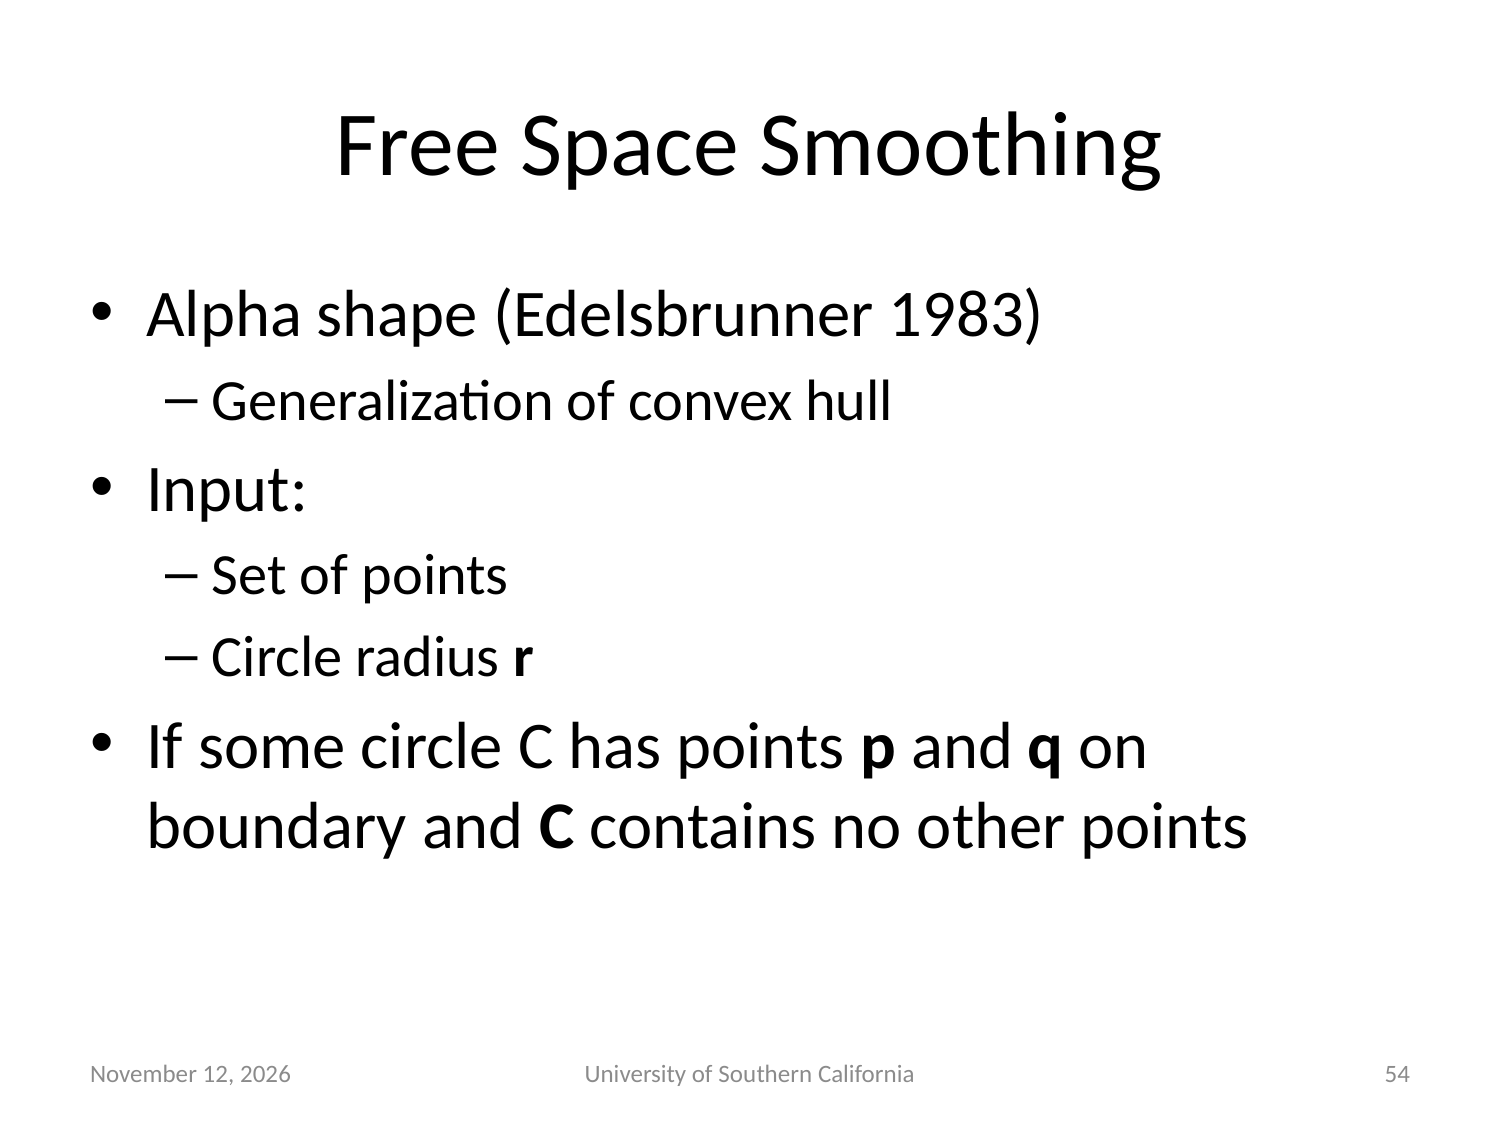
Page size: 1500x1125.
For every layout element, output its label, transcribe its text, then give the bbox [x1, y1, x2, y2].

slide_number 54 [1074, 1042, 1425, 1103]
list Alpha shape (Edelsbrunner 1983) Generalization of convex hull Input: Set of points Circle radius r If some circle C has points p and q on boundary and C contains no other points [75, 262, 1425, 1005]
footer University of Southern California [512, 1042, 988, 1103]
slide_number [75, 1042, 425, 1103]
title Free Space Smoothing [75, 45, 1425, 233]
